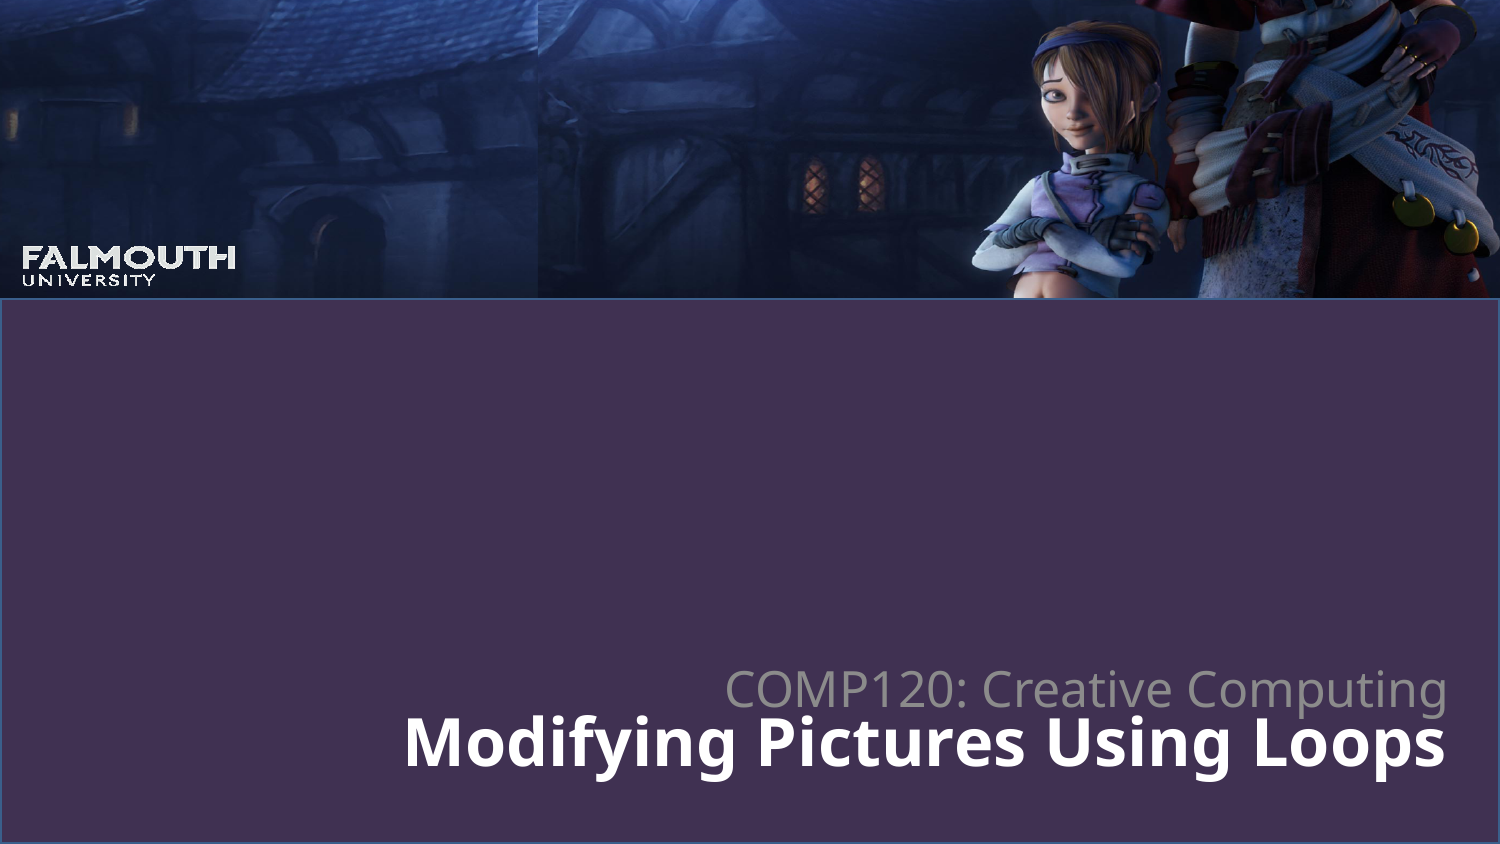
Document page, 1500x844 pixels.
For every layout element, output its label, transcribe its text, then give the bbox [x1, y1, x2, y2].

subtitle COMP120: Creative Computing [187, 650, 1465, 773]
picture [0, 0, 1500, 298]
title Modifying Pictures Using Loops [187, 773, 1463, 831]
